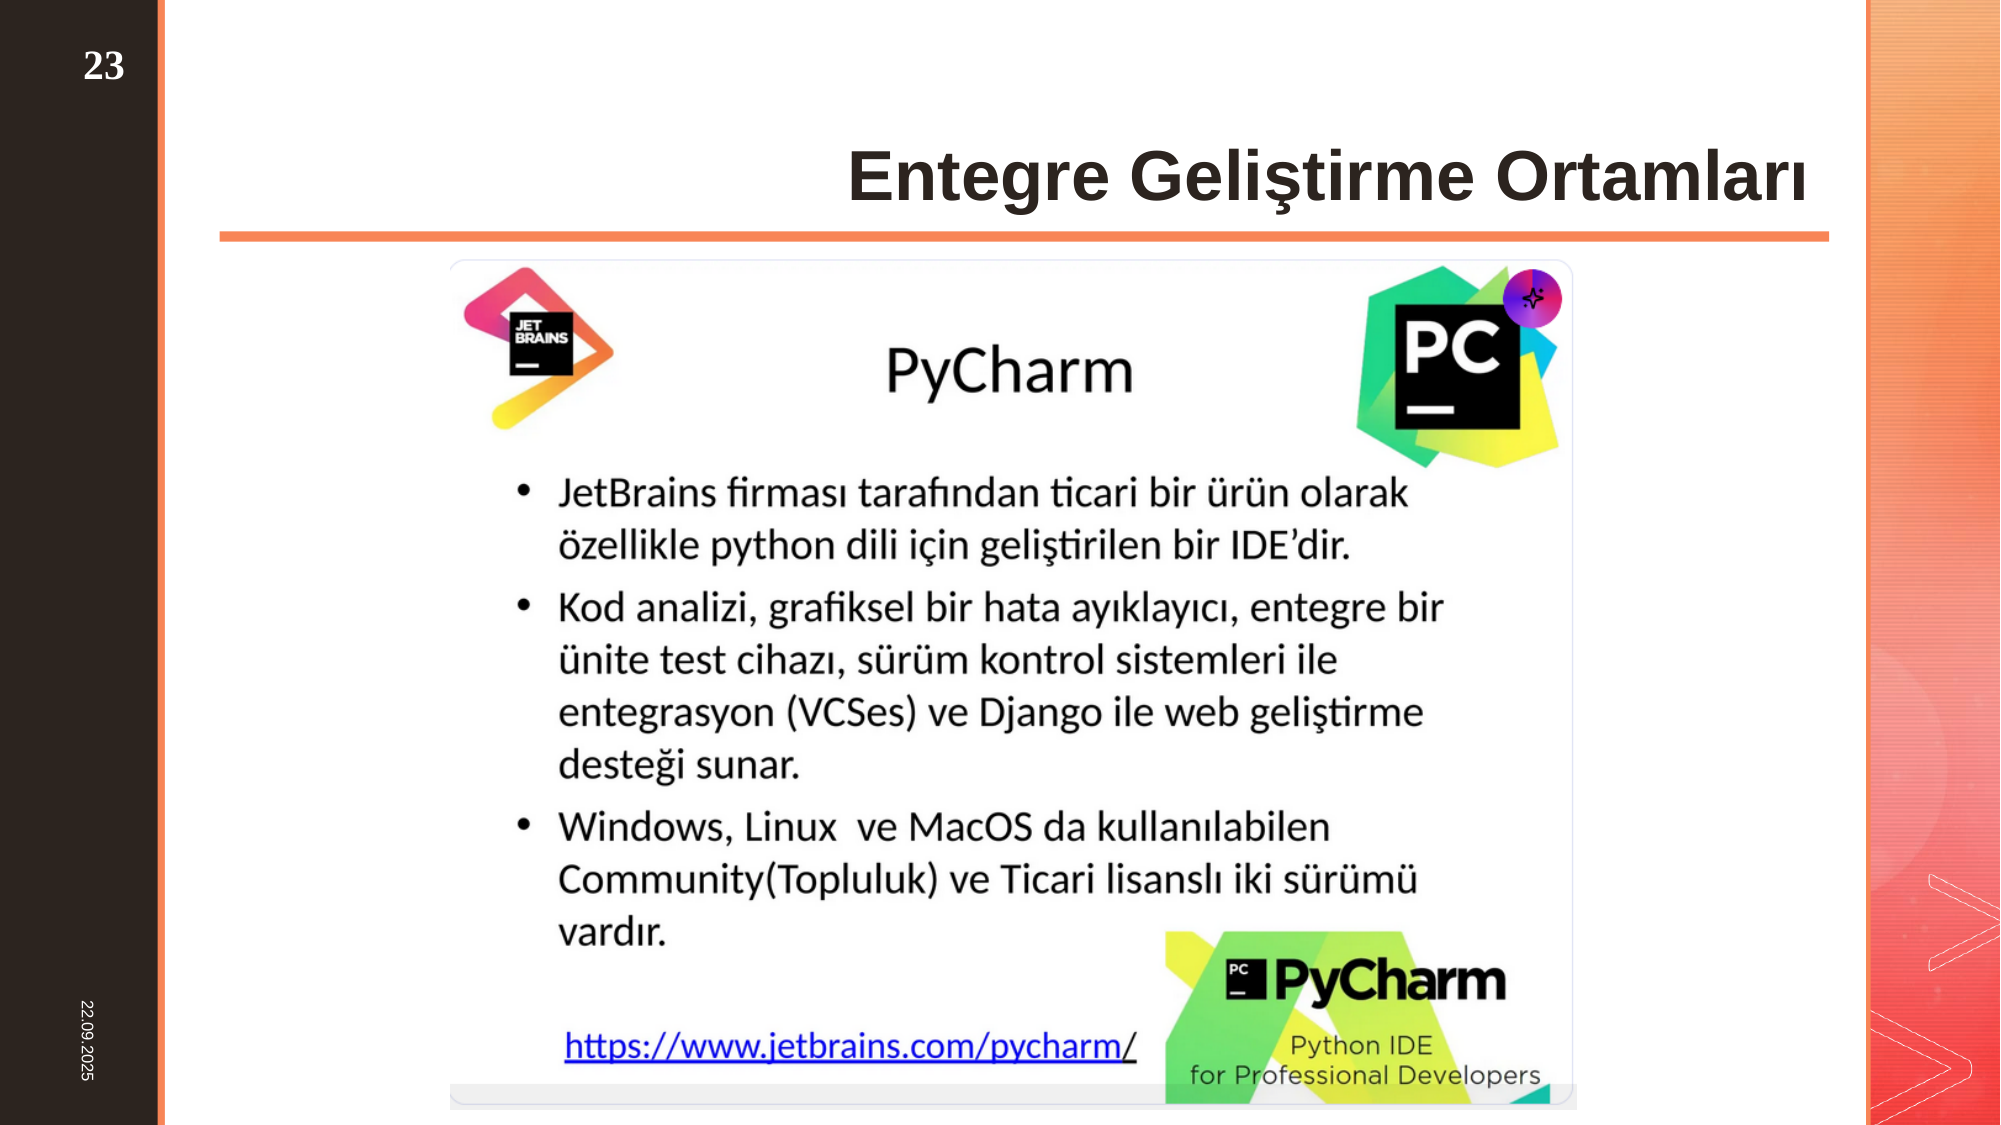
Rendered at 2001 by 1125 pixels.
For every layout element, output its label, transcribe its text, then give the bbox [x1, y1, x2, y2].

picture [1871, 0, 2000, 1125]
slide_number 23 [30, 37, 125, 88]
title Entegre Geliştirme Ortamları [638, 127, 1811, 318]
text_box [1811, 231, 1830, 242]
text_box 22.09.2025 [75, 997, 99, 1086]
picture [449, 257, 1577, 1110]
text_box [219, 231, 638, 242]
